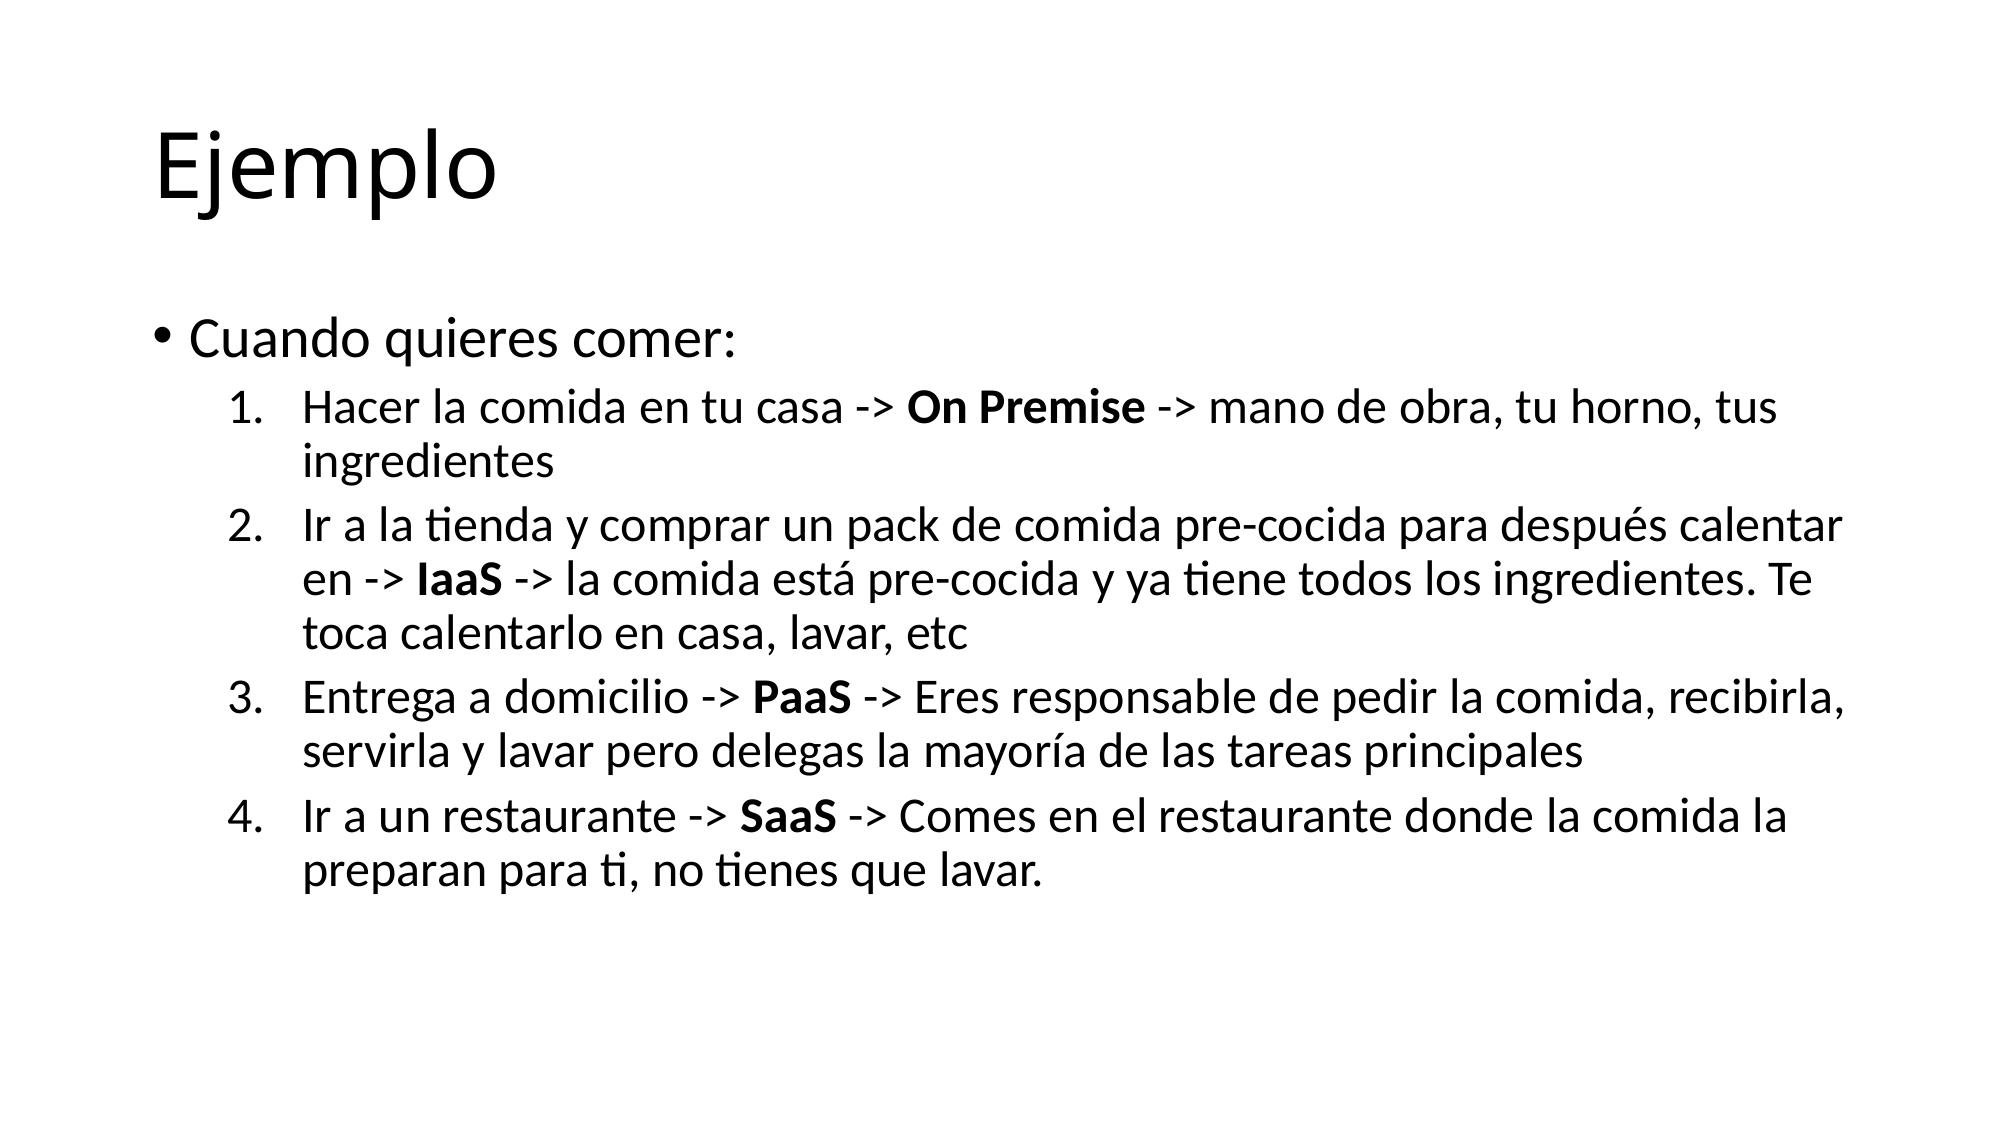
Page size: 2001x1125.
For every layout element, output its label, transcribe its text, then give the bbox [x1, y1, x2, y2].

list Cuando quieres comer: Hacer la comida en tu casa -> On Premise -> mano de obra, tu horno, tus ingredientes Ir a la tienda y comprar un pack de comida pre-cocida para después calentar en -> IaaS -> la comida está pre-cocida y ya tiene todos los ingredientes. Te toca calentarlo en casa, lavar, etc Entrega a domicilio -> PaaS -> Eres responsable de pedir la comida, recibirla, servirla y lavar pero delegas la mayoría de las tareas principales Ir a un restaurante -> SaaS -> Comes en el restaurante donde la comida la preparan para ti, no tienes que lavar. [137, 299, 1863, 1014]
title Ejemplo [137, 59, 1863, 278]
